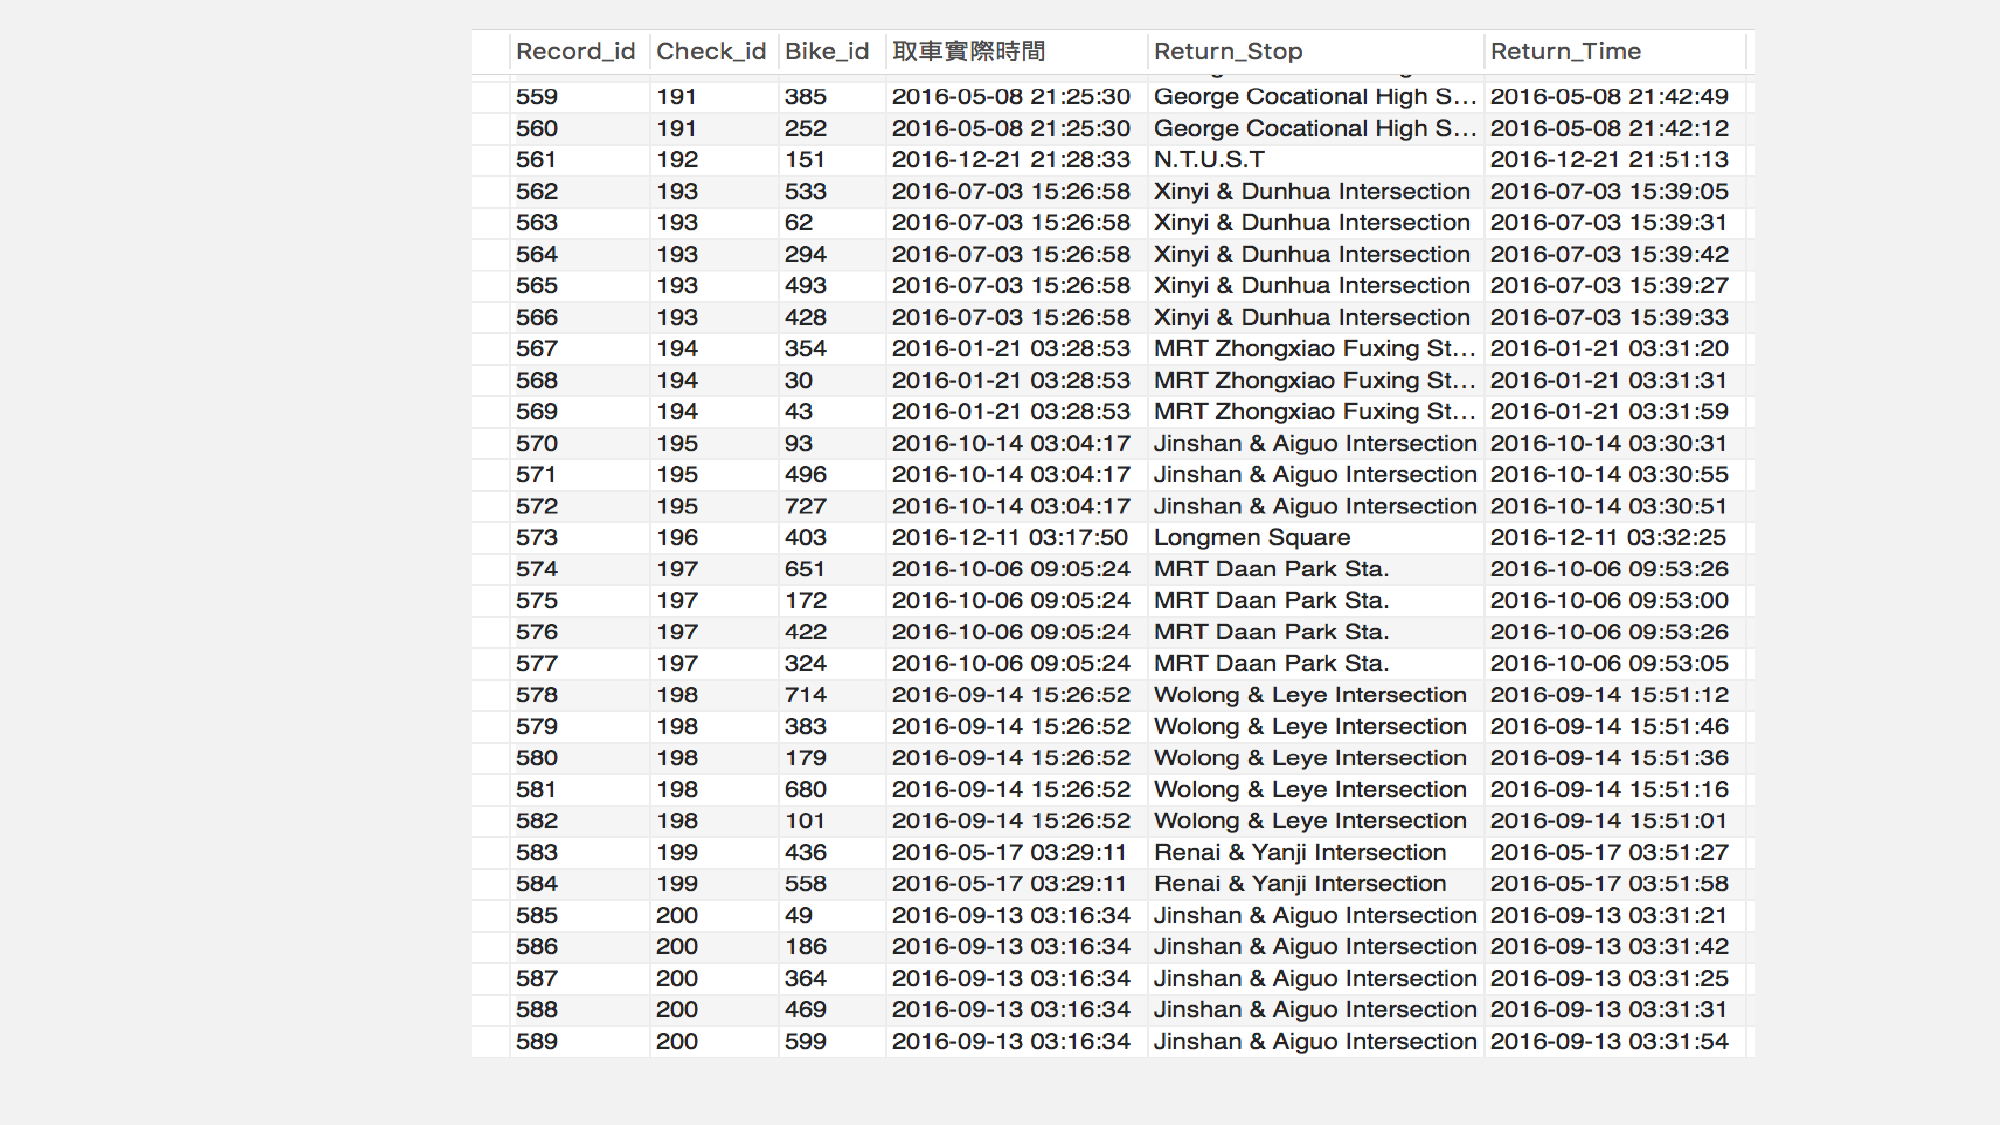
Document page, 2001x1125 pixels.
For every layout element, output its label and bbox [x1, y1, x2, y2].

list [0, 0, 2000, 1125]
